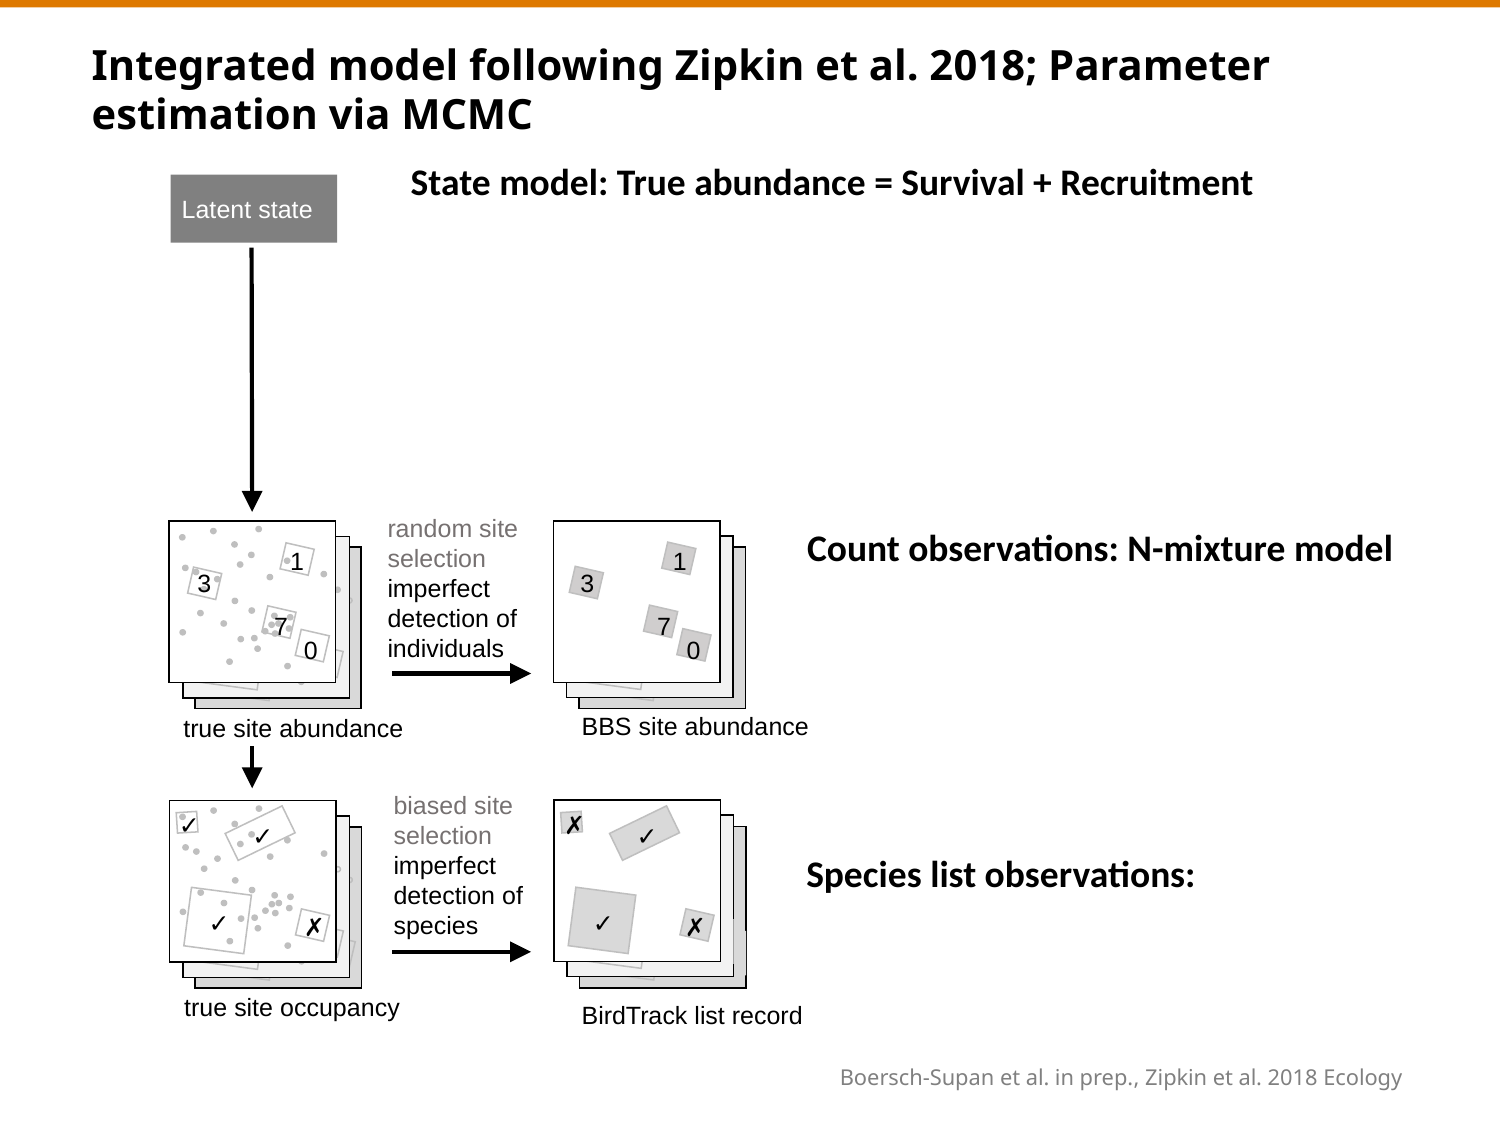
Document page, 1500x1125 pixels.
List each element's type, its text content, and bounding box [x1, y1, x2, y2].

text_box BirdTrack list record [566, 992, 825, 1038]
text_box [192, 546, 362, 709]
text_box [564, 535, 734, 698]
text_box random site selection imperfect detection of individuals [372, 505, 565, 670]
list Boersch-Supan et al. in prep., Zipkin et al. 2018 Ecology [41, 1056, 1418, 1094]
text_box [180, 536, 350, 699]
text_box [576, 546, 746, 709]
text_box biased site selection imperfect detection of species [378, 782, 571, 947]
text_box [169, 520, 336, 683]
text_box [181, 815, 352, 978]
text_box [577, 826, 747, 989]
text_box [553, 520, 720, 683]
list Integrated model following Zipkin et al. 2018; Parameter estimation via MCMC [76, 30, 1424, 114]
text_box true site abundance [168, 705, 419, 751]
text_box true site occupancy [169, 984, 416, 1029]
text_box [564, 814, 734, 977]
text_box Species list observations: [791, 842, 1220, 903]
text_box Count observations: N-mixture model [792, 516, 1409, 576]
text_box BBS site abundance [566, 703, 825, 749]
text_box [551, 799, 721, 962]
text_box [192, 826, 363, 989]
text_box State model: True abundance = Survival + Recruitment [395, 150, 1270, 210]
text_box Latent state [170, 174, 338, 243]
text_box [167, 800, 338, 963]
